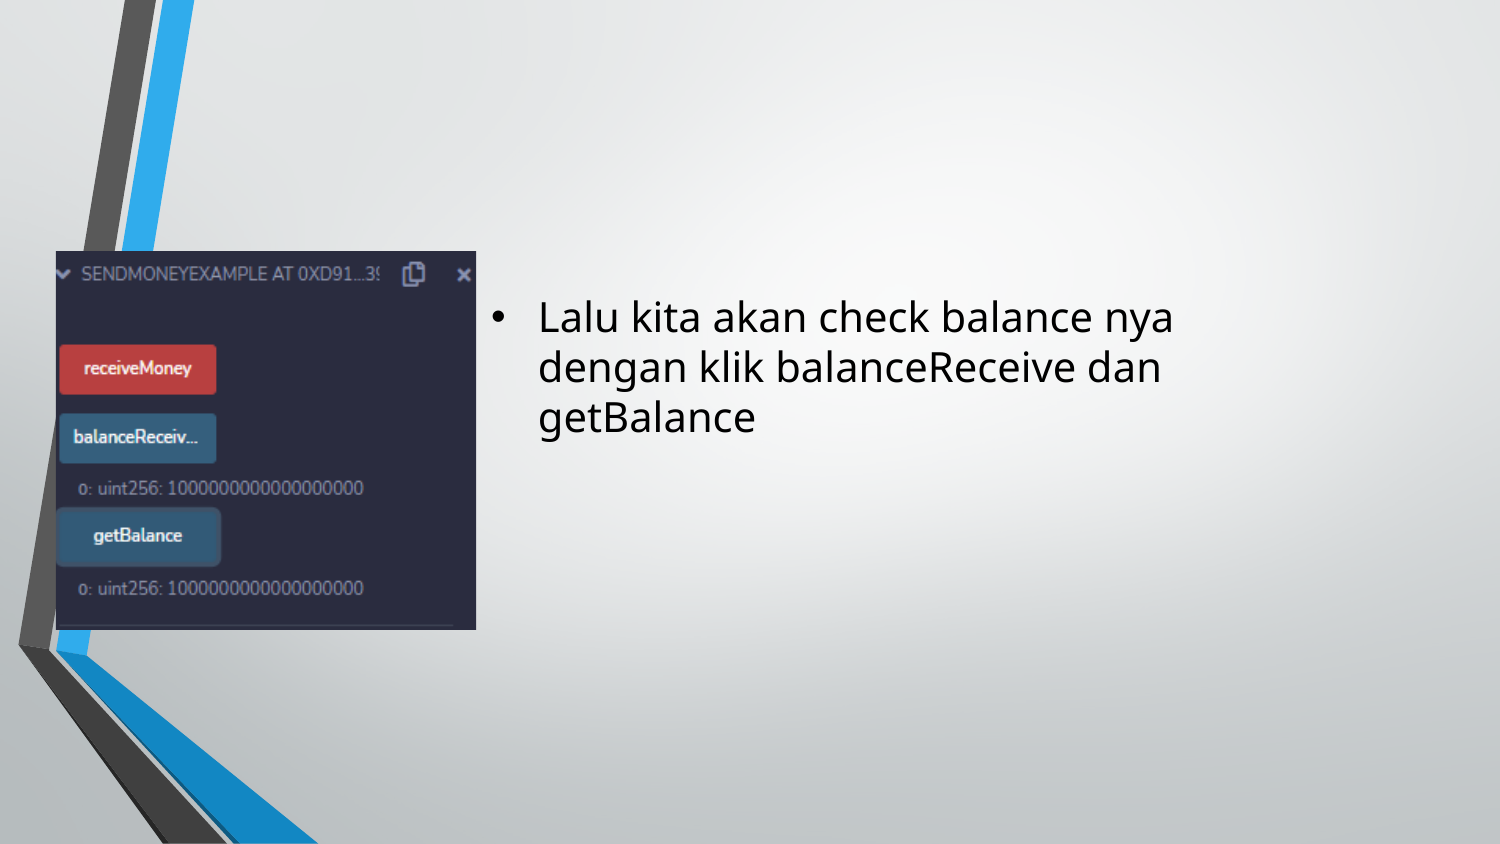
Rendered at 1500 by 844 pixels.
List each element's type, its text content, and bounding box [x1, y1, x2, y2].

text_box Lalu kita akan check balance nya dengan klik balanceReceive dan getBalance [477, 283, 1271, 449]
picture [55, 250, 477, 630]
